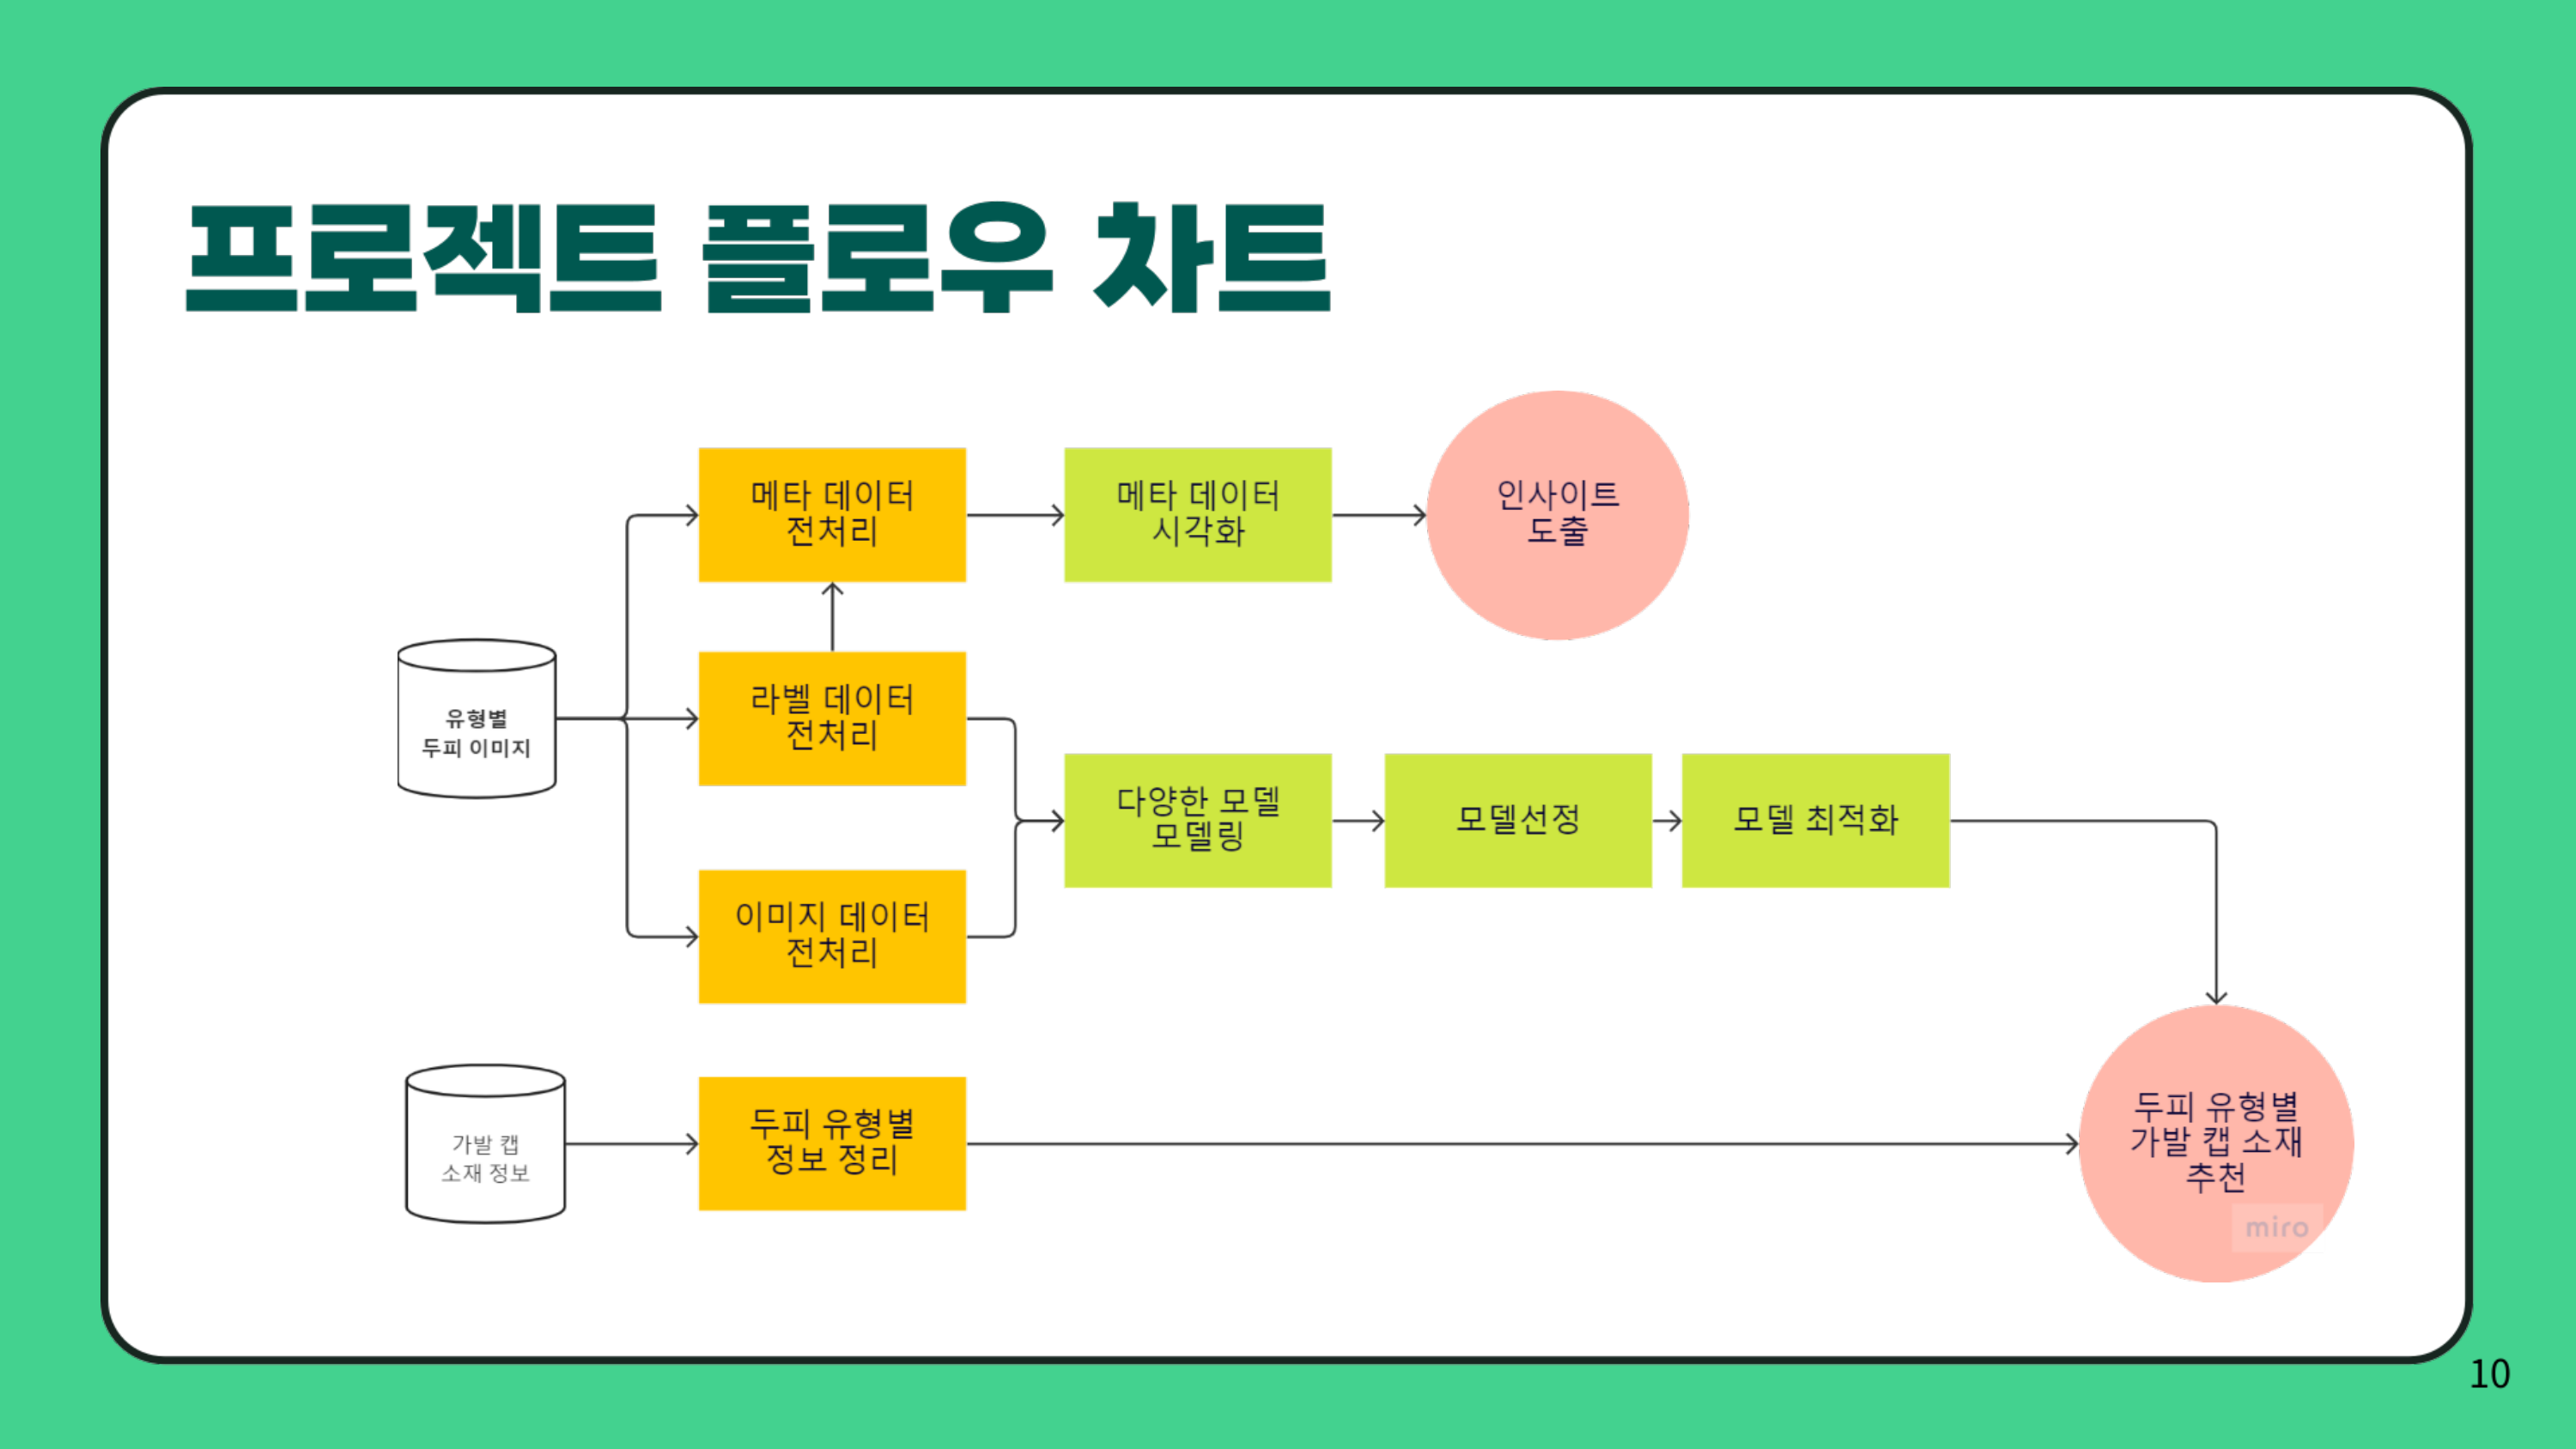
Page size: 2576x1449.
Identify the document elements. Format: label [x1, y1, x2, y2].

text_box [100, 86, 2475, 1366]
picture [139, 106, 1459, 479]
text_box [398, 390, 2354, 1282]
picture [2024, 1319, 2576, 1437]
